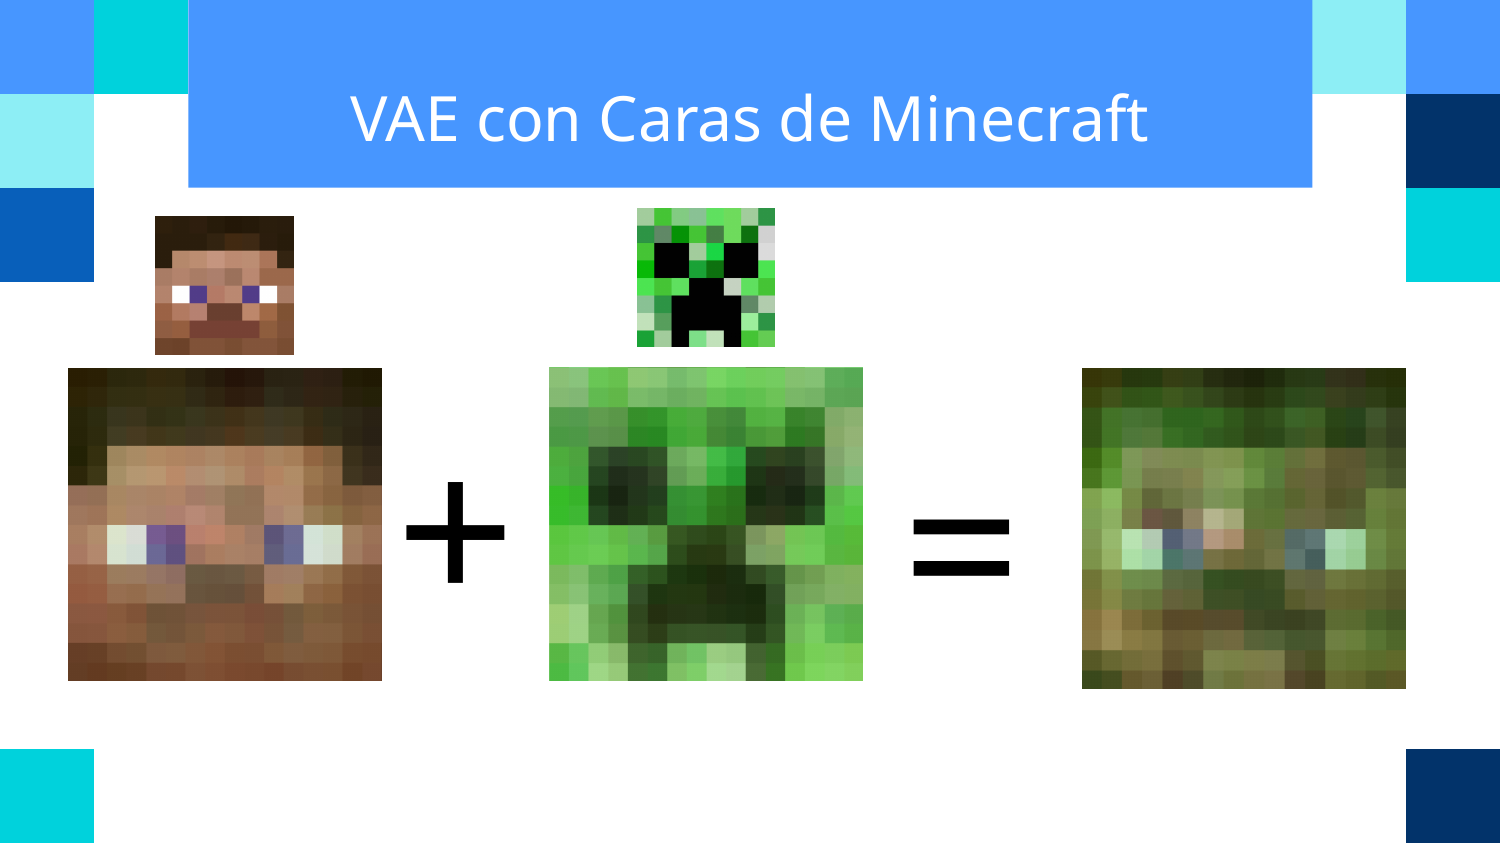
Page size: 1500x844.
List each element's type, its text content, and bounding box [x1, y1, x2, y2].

picture [67, 367, 382, 682]
title VAE con Caras de Minecraft [188, 0, 1313, 188]
picture [1081, 367, 1406, 690]
picture [549, 367, 863, 682]
text_box = [887, 398, 1058, 679]
text_box + [386, 383, 543, 664]
picture [636, 208, 776, 347]
picture [155, 216, 294, 355]
